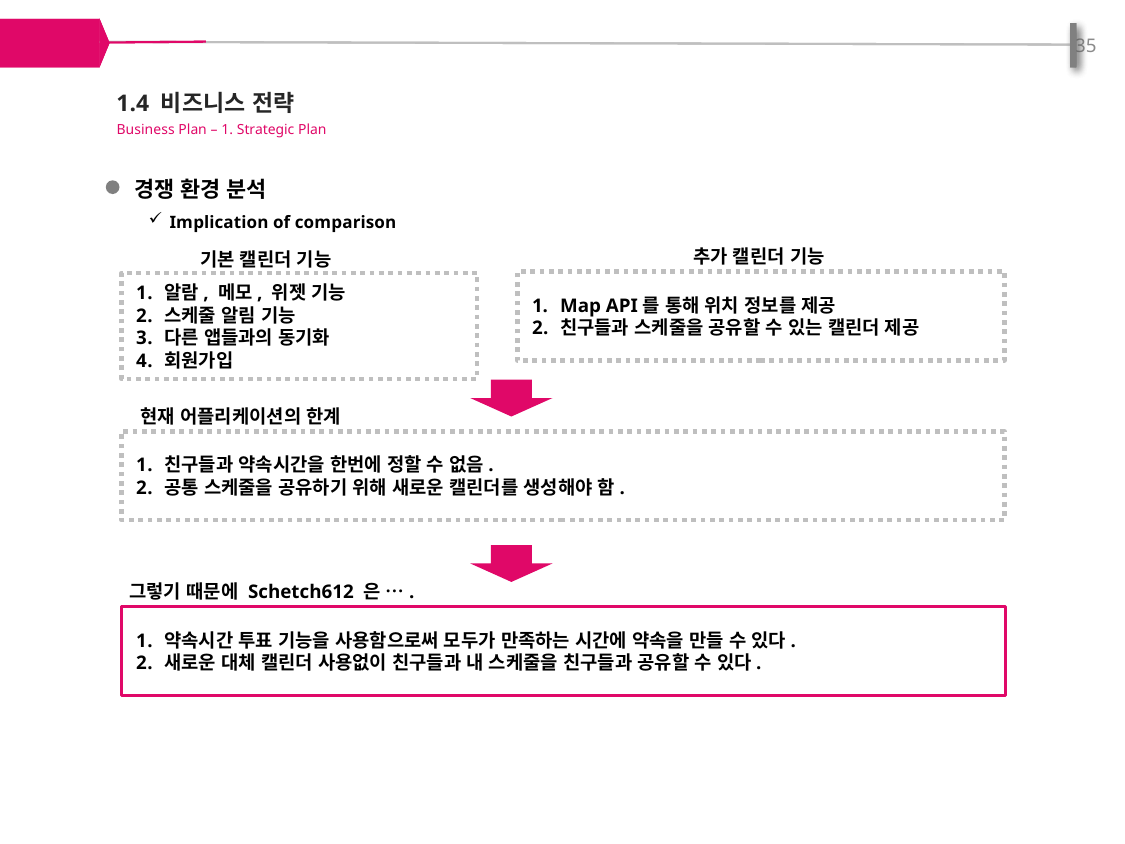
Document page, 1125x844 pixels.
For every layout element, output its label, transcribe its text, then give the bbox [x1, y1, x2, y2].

text_box [468, 542, 555, 584]
text_box [468, 377, 555, 419]
text_box Implication of comparison [133, 218, 666, 239]
text_box 알람, 메모, 위젯 기능 스케줄 알림 기능 다른 앱들과의 동기화 회원가입 [119, 271, 479, 381]
text_box 그렇기 때문에 Schetch612 은 …. [114, 572, 430, 610]
slide_number 35 [890, 24, 1112, 70]
text_box 기본 캘린더 기능 [185, 240, 347, 278]
text_box Business Plan – 1. Strategic Plan [101, 113, 421, 145]
text_box 친구들과 약속시간을 한번에 정할 수 없음. 공통 스케줄을 공유하기 위해 새로운 캘린더를 생성해야 함. [119, 429, 1007, 522]
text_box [105, 167, 799, 211]
text_box 약속시간 투표 기능을 사용함으로써 모두가 만족하는 시간에 약속을 만들 수 있다. 새로운 대체 캘린더 사용없이 친구들과 내 스케줄을 친구들과 공유할 수 있다. [119, 605, 1007, 697]
text_box 1.4 비즈니스 전략 [101, 64, 310, 124]
text_box 추가 캘린더 기능 [613, 237, 905, 275]
text_box Map API를 통해 위치 정보를 제공 친구들과 스케줄을 공유할 수 있는 캘린더 제공 [515, 270, 1007, 362]
text_box 현재 어플리케이션의 한계 [125, 397, 356, 435]
